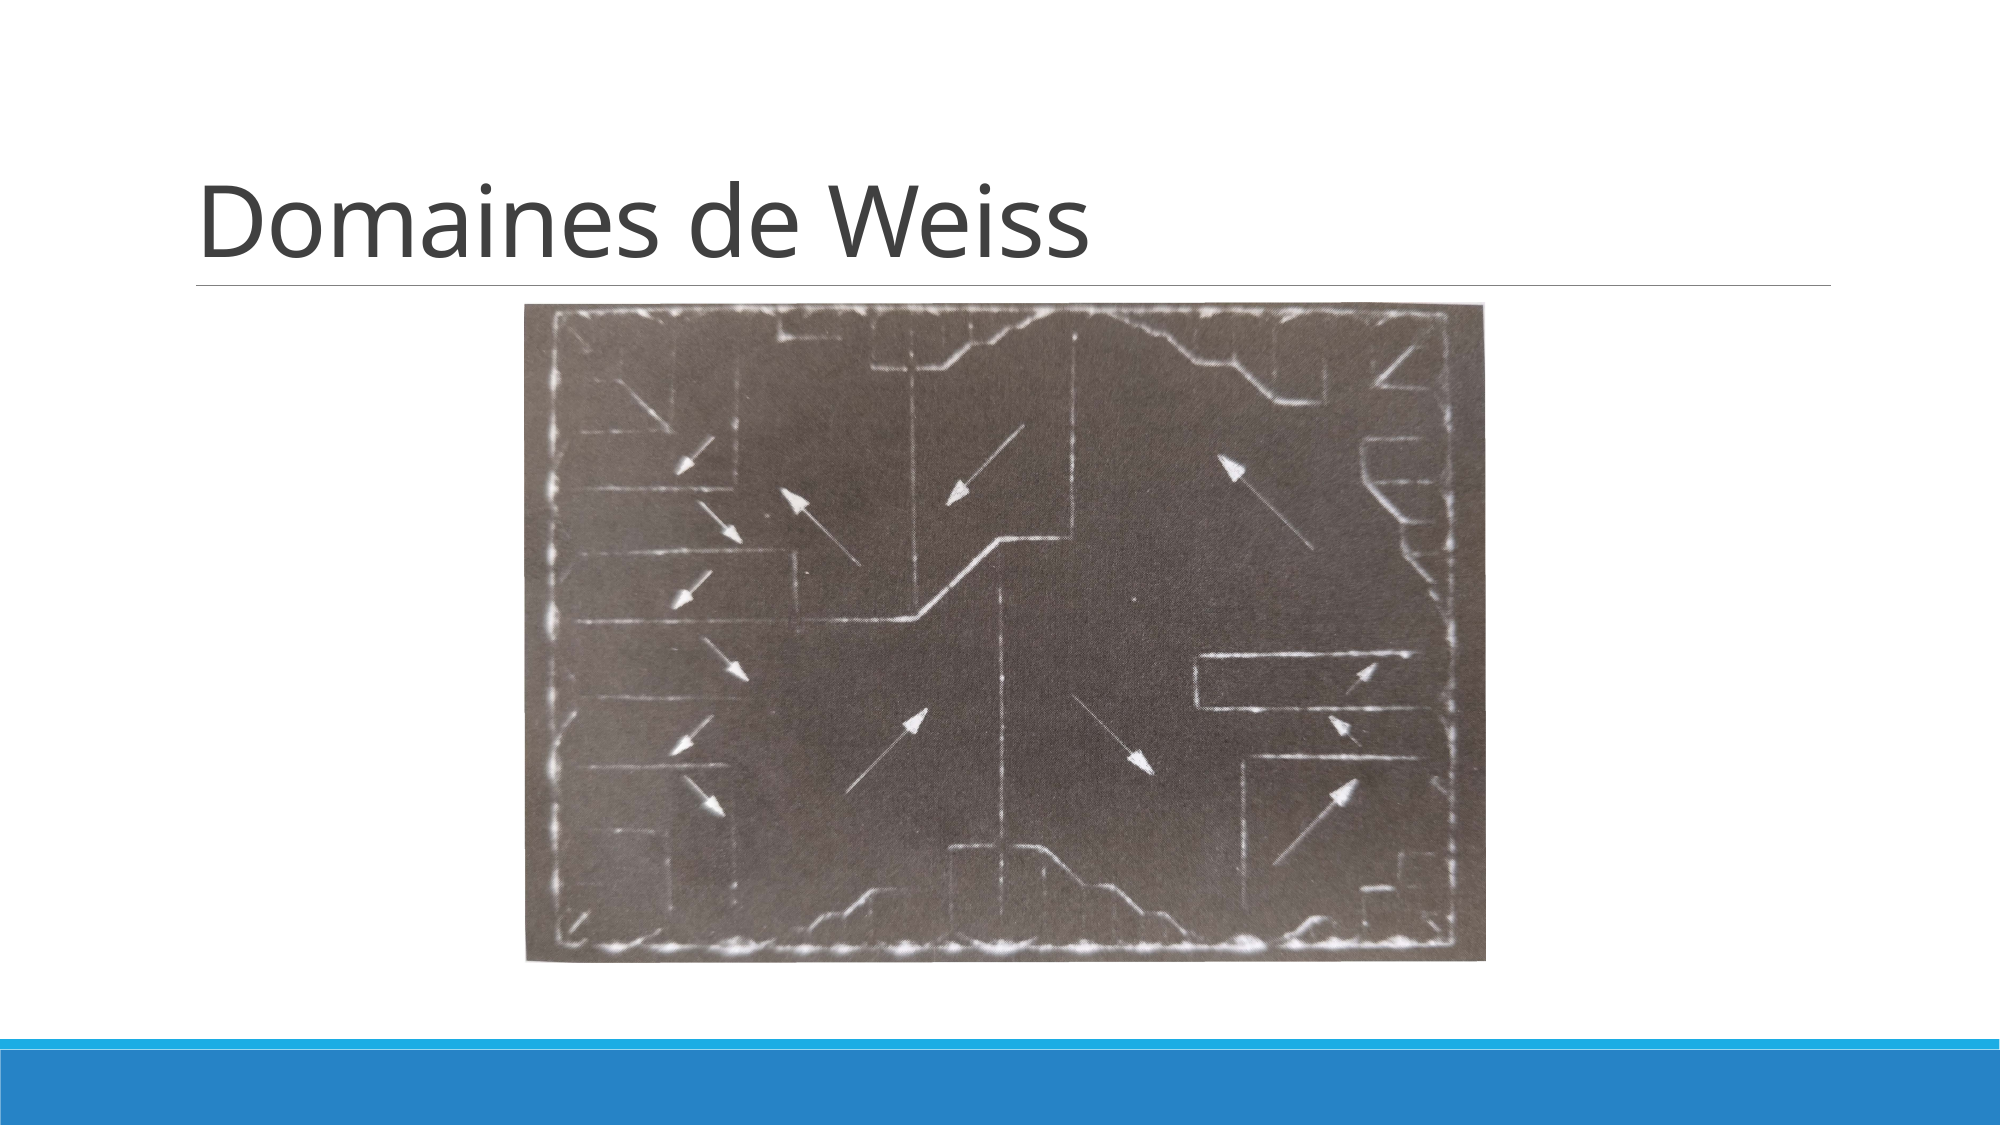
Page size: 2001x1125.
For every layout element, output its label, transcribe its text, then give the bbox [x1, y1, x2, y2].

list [524, 302, 1486, 964]
title Domaines de Weiss [180, 47, 1830, 285]
